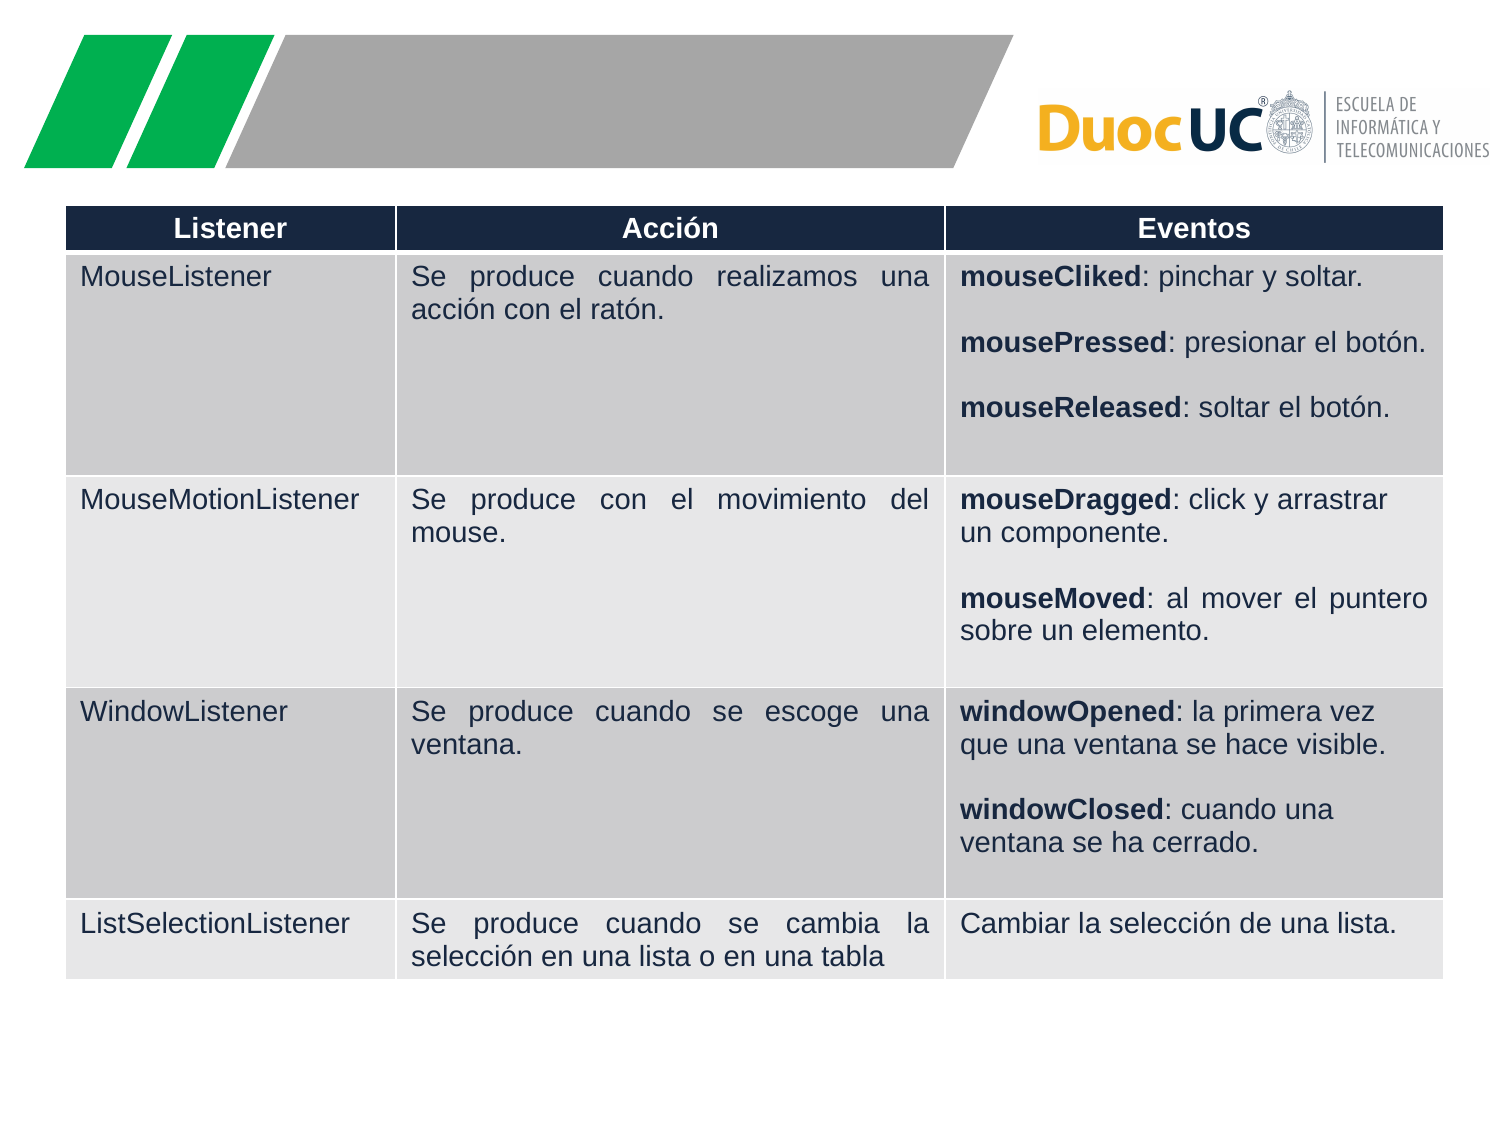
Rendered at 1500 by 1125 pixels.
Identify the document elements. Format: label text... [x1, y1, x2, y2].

picture [1038, 88, 1490, 165]
table_cell MouseListener [66, 255, 395, 475]
table_cell MouseMotionListener [66, 477, 395, 687]
table_header Acción [397, 206, 944, 250]
table_cell windowOpened: la primera vez que una ventana se hace visible. windowClosed: cuando una ventana se ha cerrado. [946, 688, 1443, 898]
table_cell WindowListener [66, 688, 395, 898]
table_cell Se produce cuando realizamos una acción con el ratón. [397, 255, 944, 475]
table_cell Se produce con el movimiento del mouse. [397, 477, 944, 687]
table_cell mouseCliked: pinchar y soltar. mousePressed: presionar el botón. mouseReleased: soltar el botón. [946, 255, 1443, 475]
table_cell Se produce cuando se cambia la selección en una lista o en una tabla [397, 900, 944, 979]
table_cell Cambiar la selección de una lista. [946, 900, 1443, 979]
table_header Eventos [946, 206, 1443, 250]
table_cell mouseDragged: click y arrastrar un componente. mouseMoved: al mover el puntero sobre un elemento. [946, 477, 1443, 687]
table_header Listener [66, 206, 395, 250]
table_cell ListSelectionListener [66, 900, 395, 979]
table_cell Se produce cuando se escoge una ventana. [397, 688, 944, 898]
